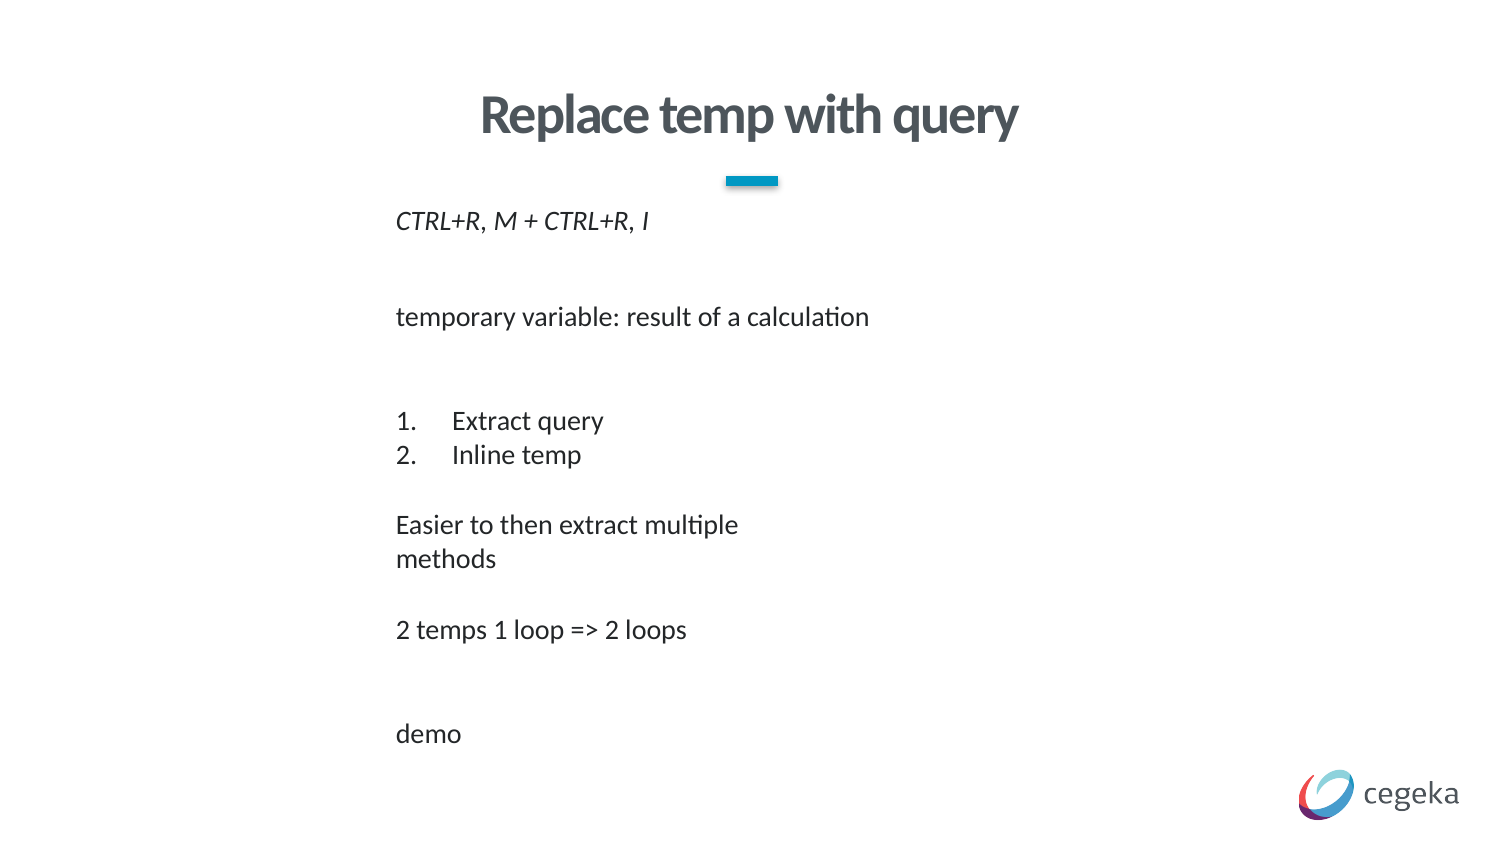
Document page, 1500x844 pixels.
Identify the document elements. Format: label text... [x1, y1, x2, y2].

text_box CTRL+R, M + CTRL+R, I [381, 194, 782, 283]
title Replace temp with query [64, 32, 1436, 152]
picture [1299, 765, 1477, 829]
text_box temporary variable: result of a calculation [381, 290, 1179, 380]
text_box 2 temps 1 loop => 2 loops [381, 603, 946, 693]
text_box demo [381, 707, 889, 797]
text_box Easier to then extract multiple methods [381, 499, 848, 588]
text_box Extract query Inline temp [381, 395, 848, 484]
